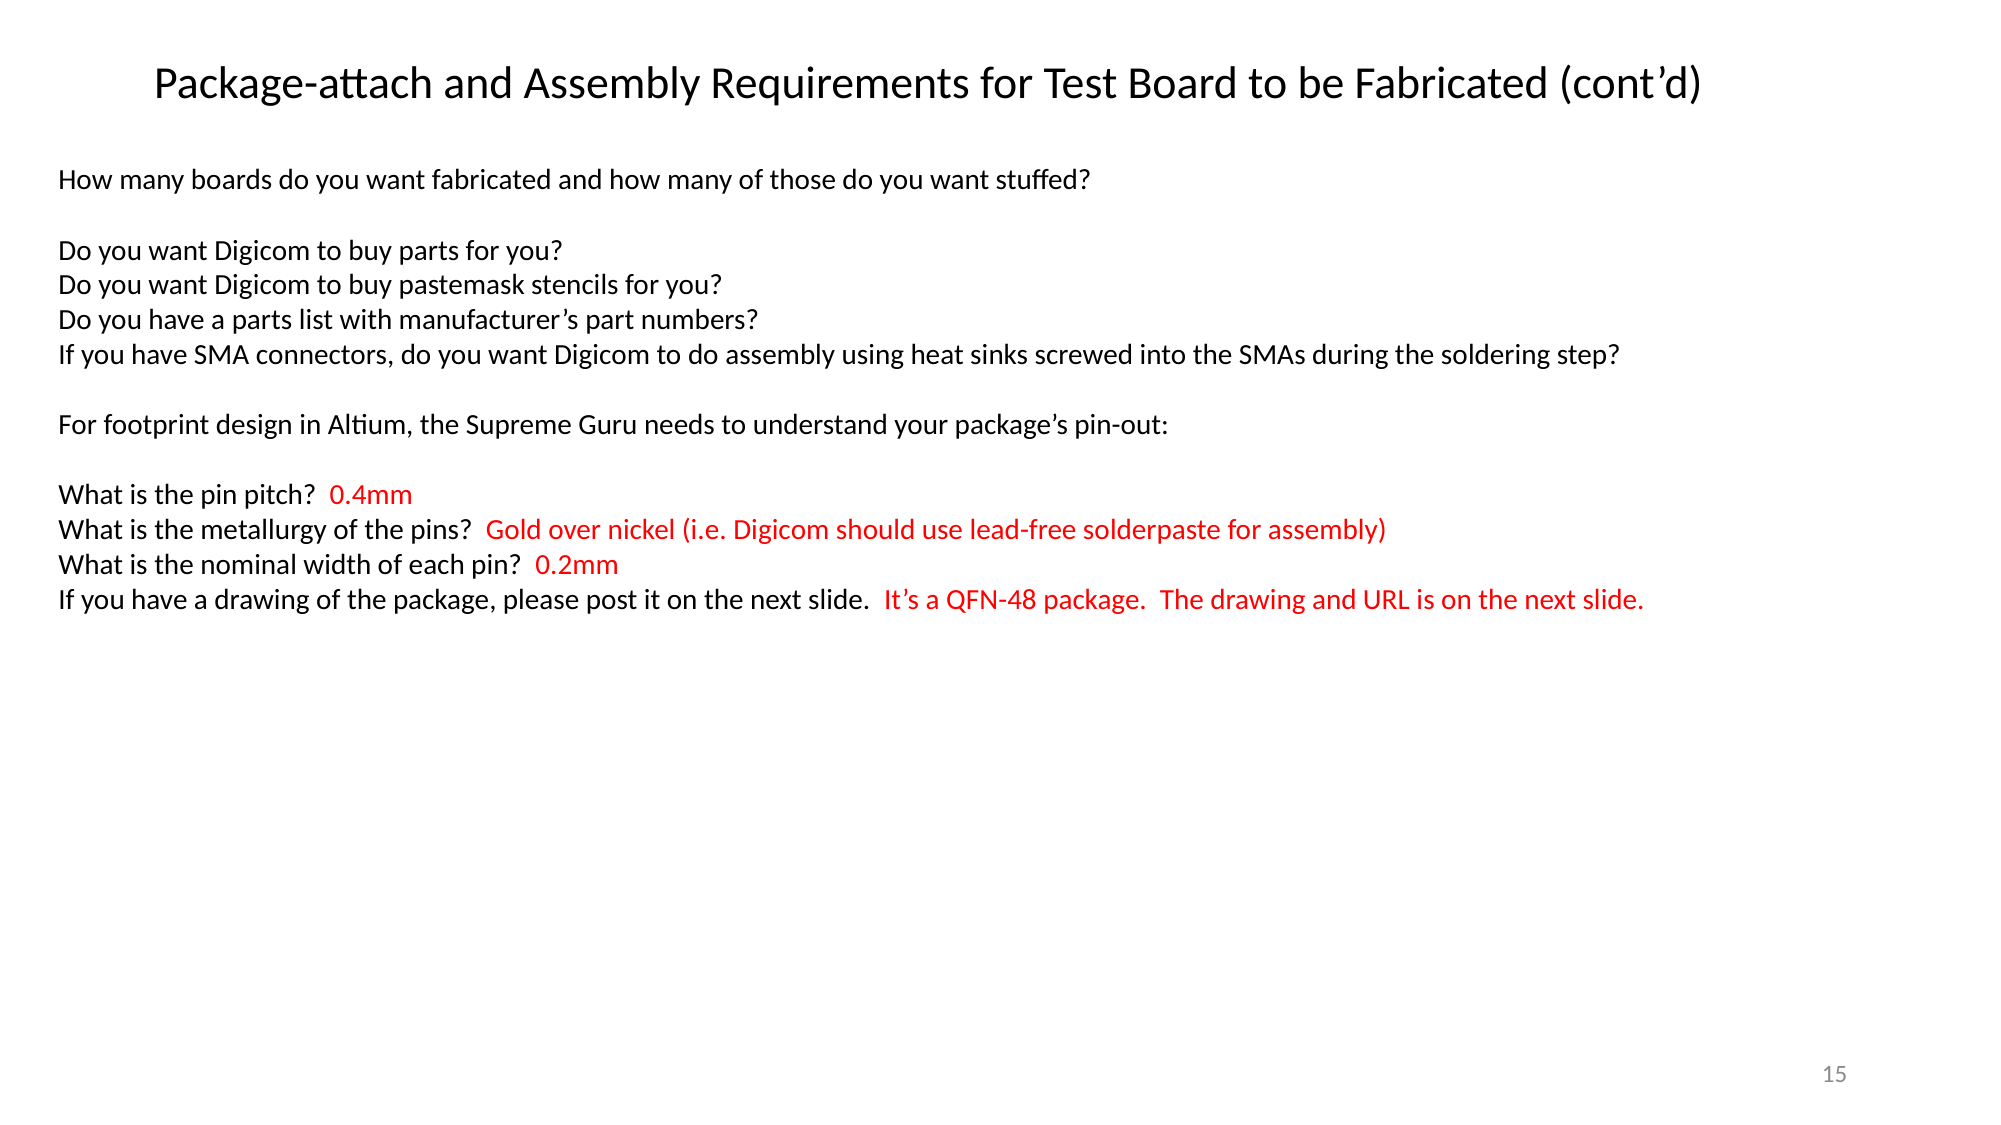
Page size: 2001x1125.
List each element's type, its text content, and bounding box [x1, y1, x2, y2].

text_box How many boards do you want fabricated and how many of those do you want stuffed? Do you want Digicom to buy parts for you? Do you want Digicom to buy pastemask stencils for you? Do you have a parts list with manufacturer’s part numbers? If you have SMA connectors, do you want Digicom to do assembly using heat sinks screwed into the SMAs during the soldering step? For footprint design in Altium, the Supreme Guru needs to understand your package’s pin-out: What is the pin pitch? 0.4mm What is the metallurgy of the pins? Gold over nickel (i.e. Digicom should use lead-free solderpaste for assembly) What is the nominal width of each pin? 0.2mm If you have a drawing of the package, please post it on the next slide. It’s a QFN-48 package. The drawing and URL is on the next slide. [43, 153, 1781, 658]
slide_number 15 [1412, 1042, 1863, 1103]
text_box Package-attach and Assembly Requirements for Test Board to be Fabricated (cont’d) [139, 45, 1781, 116]
